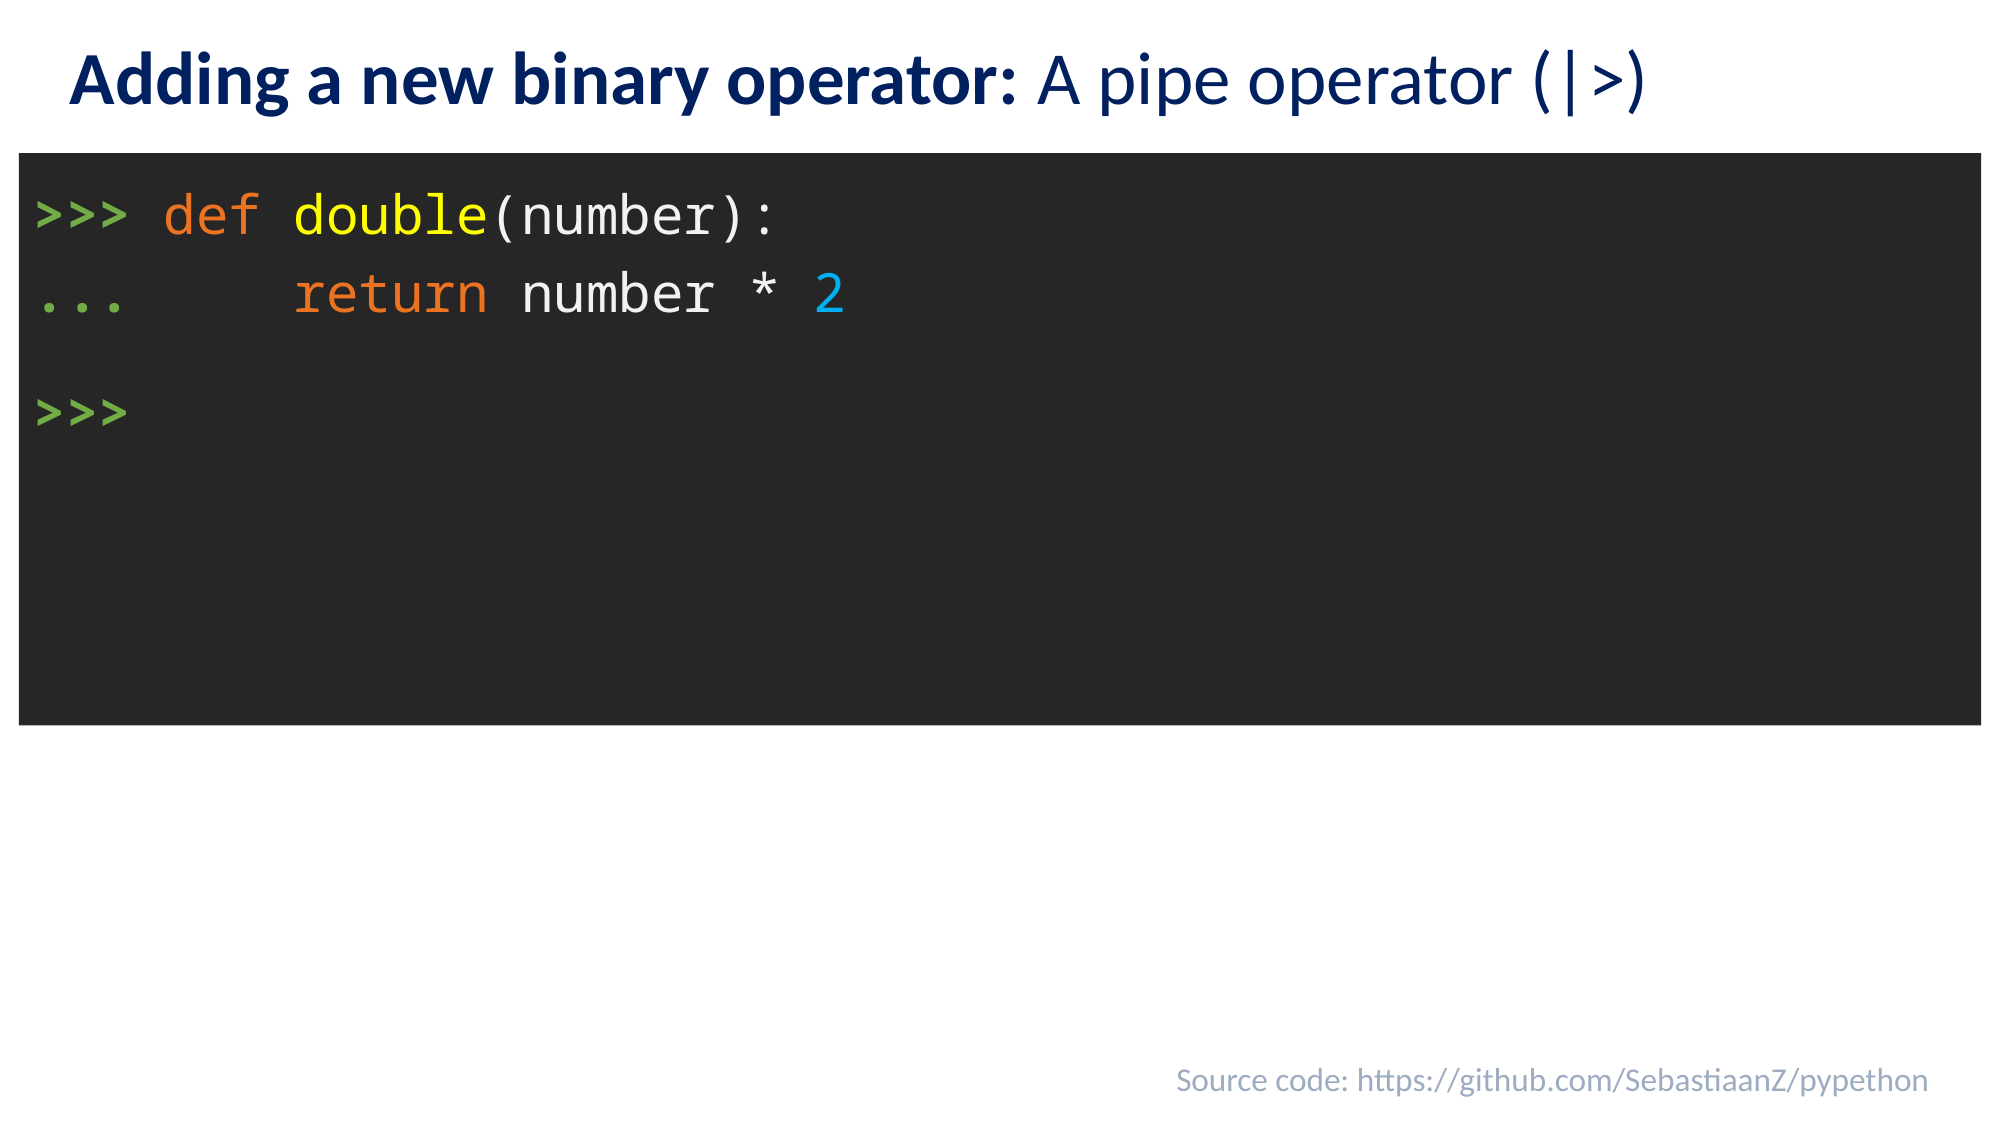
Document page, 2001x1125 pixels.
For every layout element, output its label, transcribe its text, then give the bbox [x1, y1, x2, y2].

list >>> def double(number): ... return number * 2 >>> [18, 153, 1982, 726]
title Adding a new binary operator: A pipe operator (|>) [55, 39, 1945, 122]
footer Source code: https://github.com/SebastiaanZ/pypethon [55, 1050, 1945, 1111]
